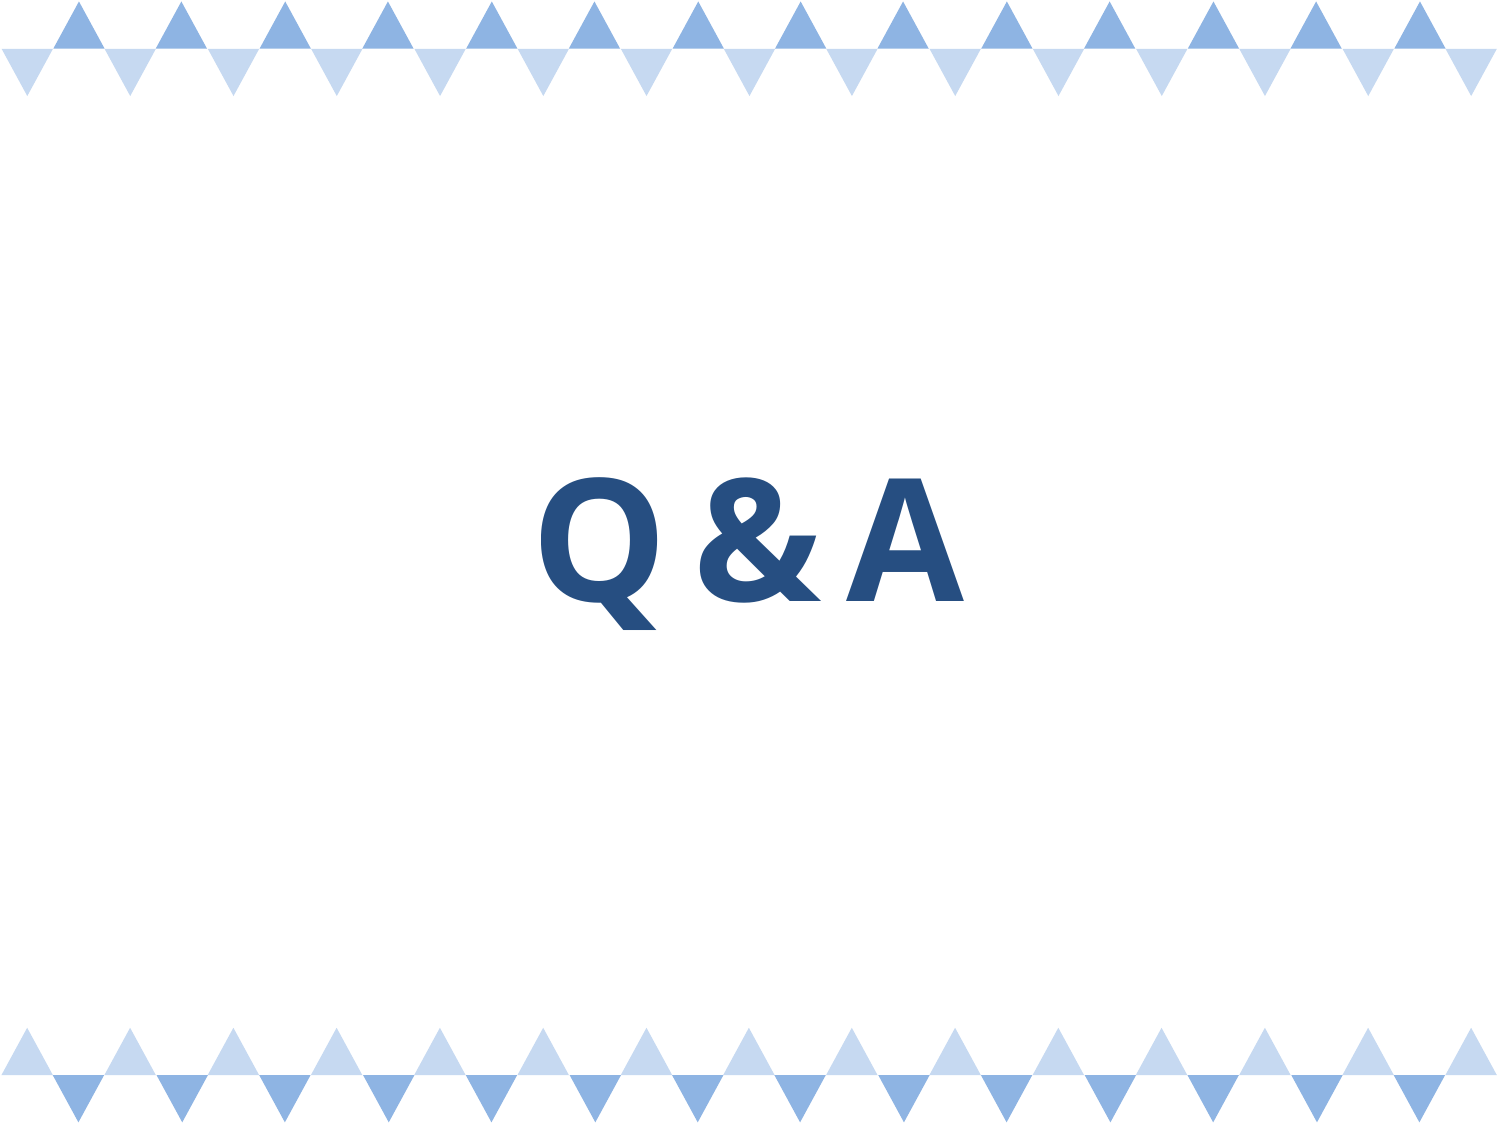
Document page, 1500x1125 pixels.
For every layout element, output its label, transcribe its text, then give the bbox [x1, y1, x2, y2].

text_box Q & A [516, 423, 980, 643]
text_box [1, 1027, 1498, 1123]
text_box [1, 1, 1498, 97]
